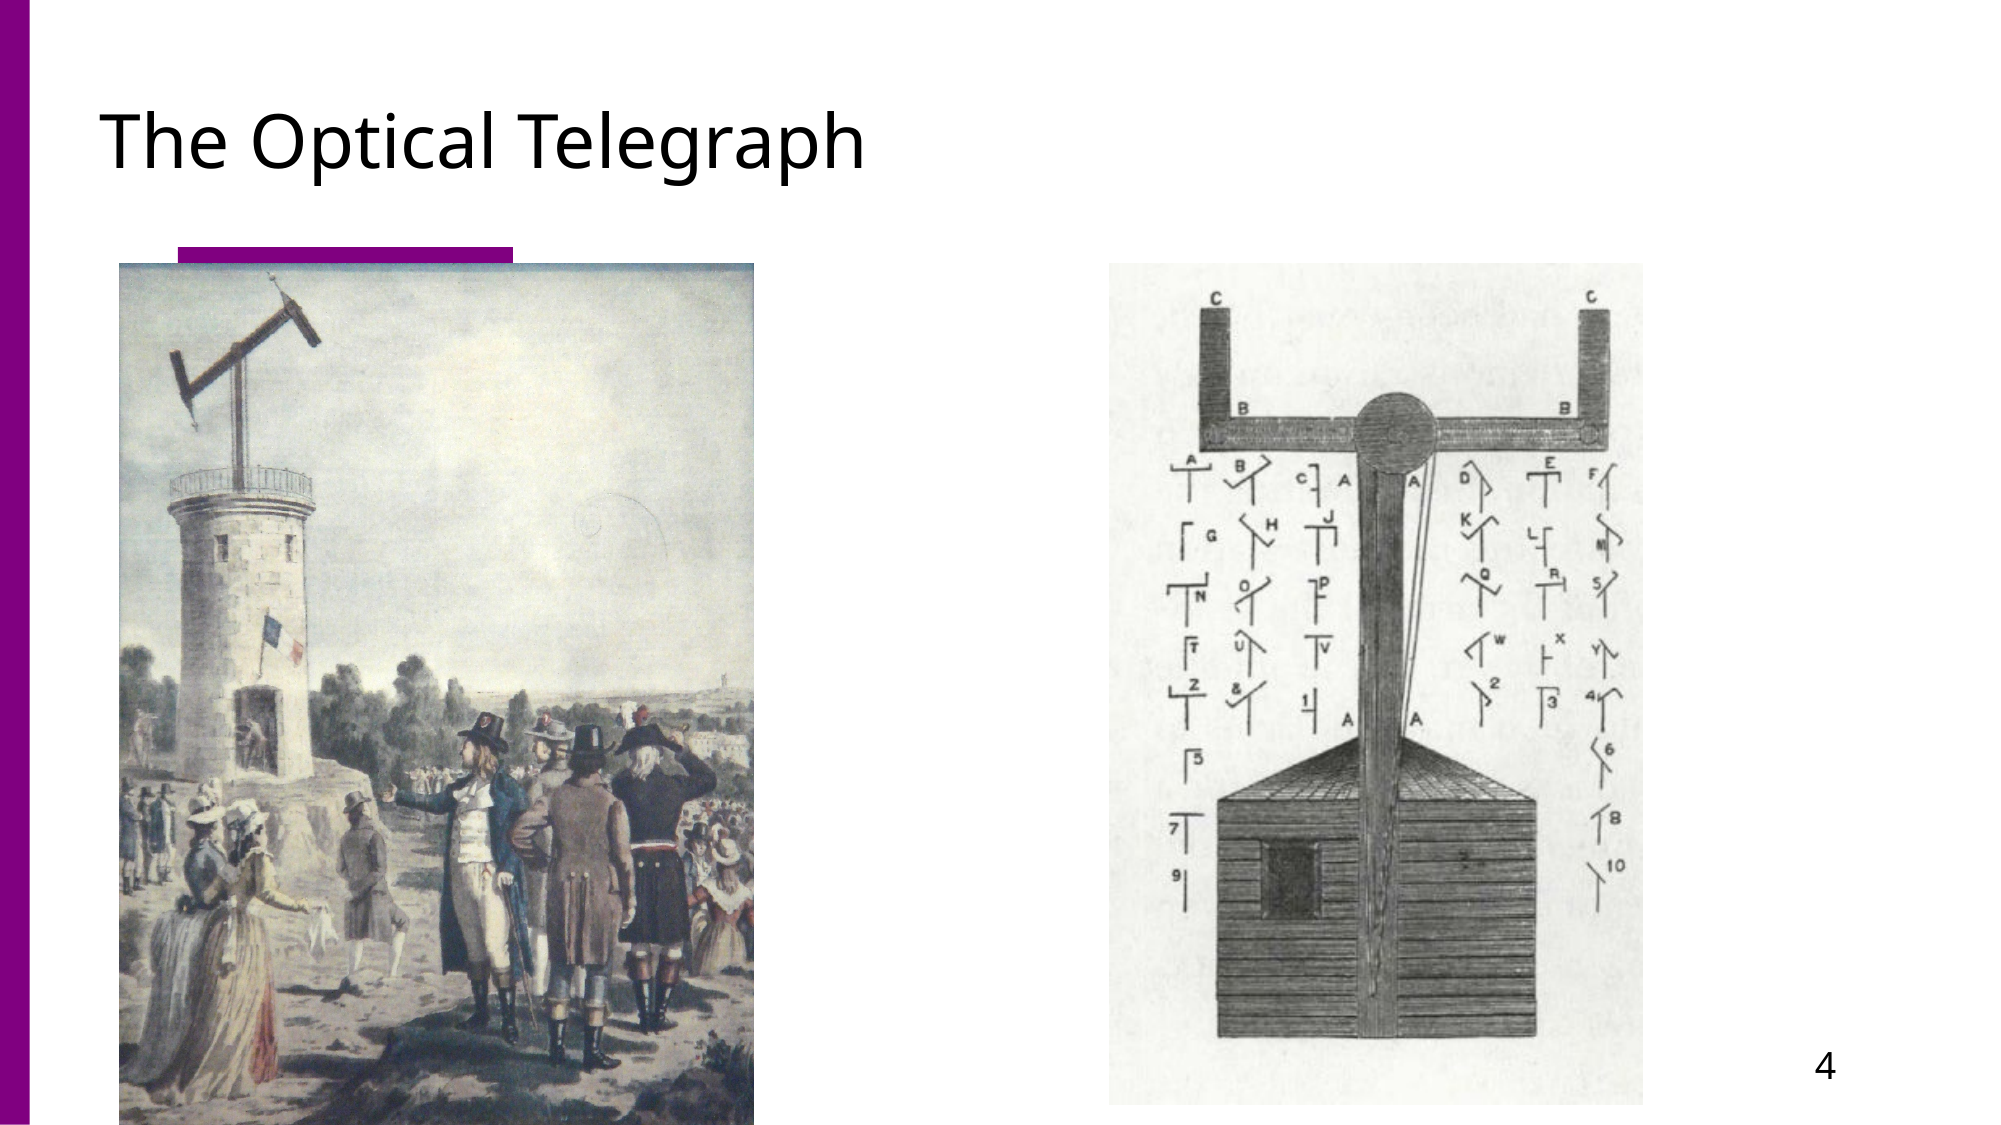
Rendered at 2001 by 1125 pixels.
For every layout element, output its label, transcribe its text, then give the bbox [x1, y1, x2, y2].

picture [1109, 263, 1644, 1105]
title The Optical Telegraph [99, 44, 1900, 233]
picture [119, 263, 755, 1125]
